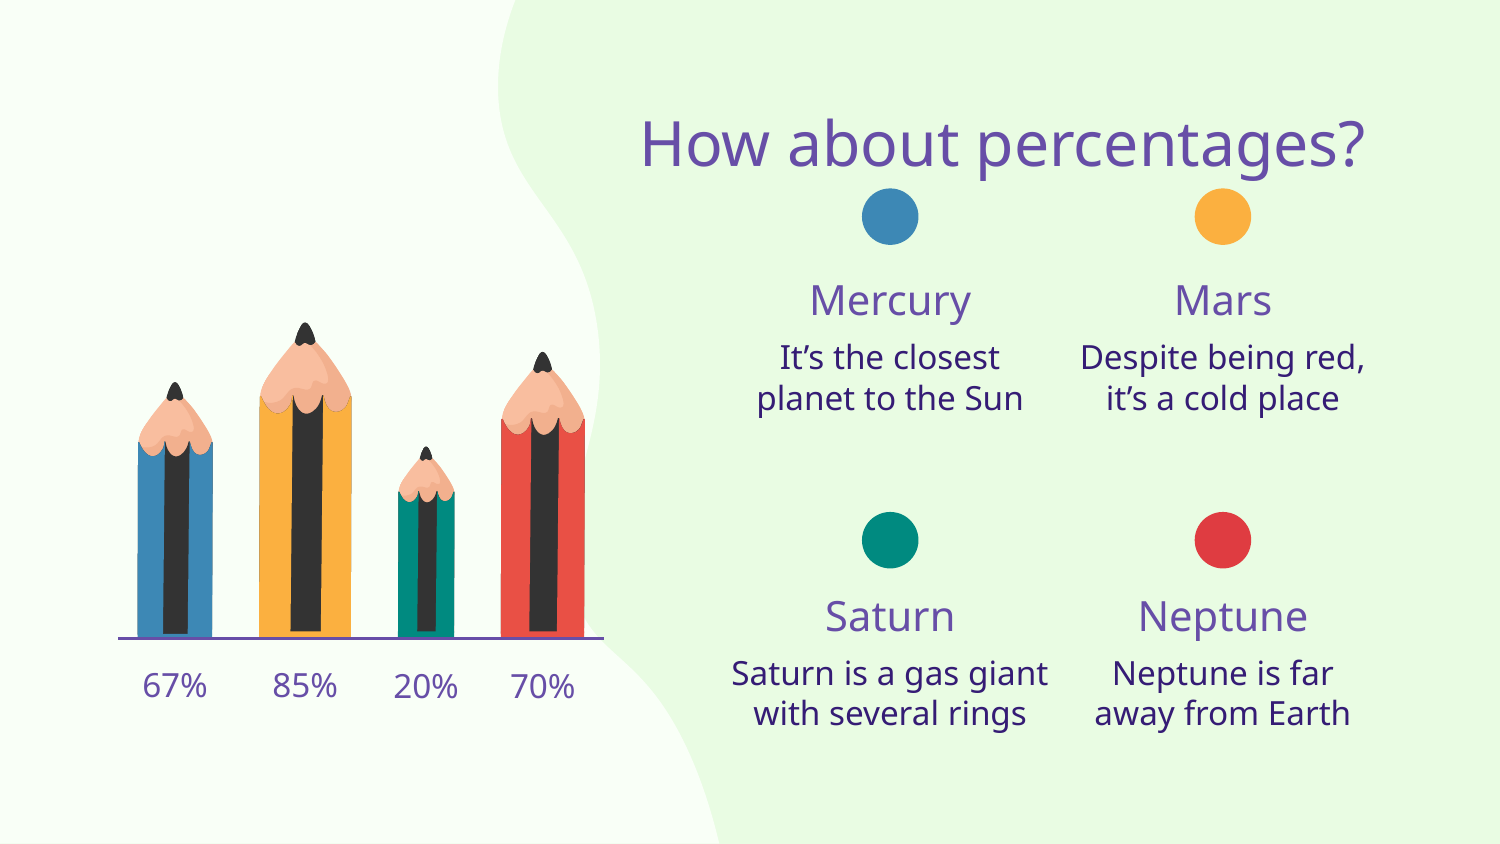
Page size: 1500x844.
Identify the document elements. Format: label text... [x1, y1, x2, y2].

text_box Mars [1074, 273, 1372, 327]
text_box Saturn is a gas giant with several rings [731, 652, 1050, 744]
text_box 85% [244, 662, 367, 706]
text_box Saturn [741, 589, 1039, 643]
text_box Despite being red, it’s a cold place [1064, 336, 1382, 428]
text_box 20% [365, 663, 481, 707]
text_box Neptune is far away from Earth [1074, 652, 1372, 744]
text_box [1194, 511, 1252, 569]
text_box [861, 188, 919, 245]
text_box [1194, 188, 1252, 245]
text_box 67% [114, 662, 237, 706]
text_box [137, 381, 213, 638]
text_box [500, 351, 585, 638]
text_box It’s the closest planet to the Sun [731, 336, 1050, 428]
text_box [861, 511, 919, 569]
title How about percentages? [118, 88, 1382, 180]
text_box 70% [481, 663, 604, 707]
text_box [258, 321, 352, 638]
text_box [397, 446, 455, 638]
text_box Neptune [1074, 589, 1372, 643]
text_box Mercury [741, 273, 1039, 327]
